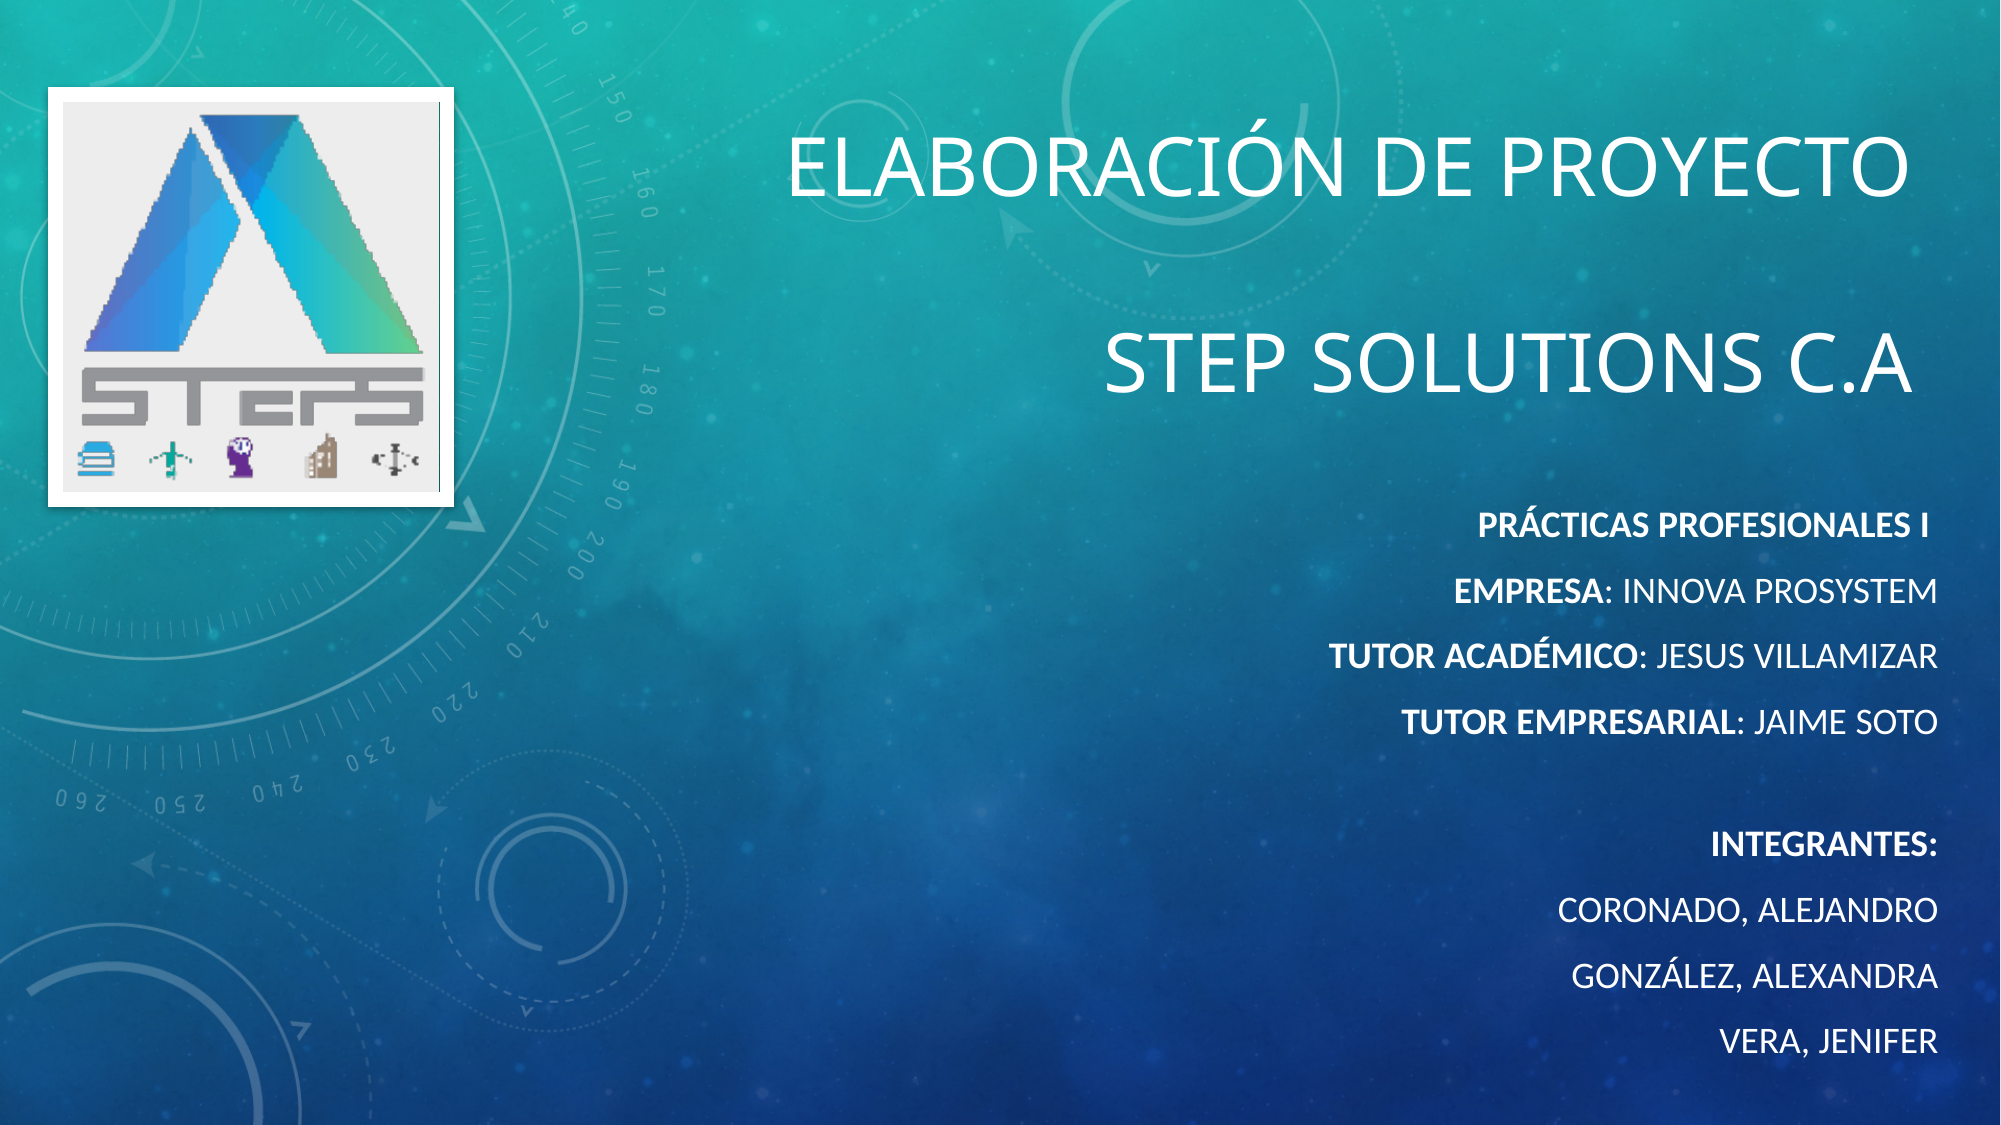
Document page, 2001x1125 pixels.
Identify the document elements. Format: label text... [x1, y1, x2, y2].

text_box Prácticas Profesionales i Empresa: innova prosystem Tutor académico: jesus villamizar Tutor empresarial: Jaime soto [772, 492, 1954, 846]
picture [0, 0, 2001, 1125]
subtitle Integrantes: Coronado, Alejandro González, Alexandra Vera, jenifer [772, 846, 1954, 1125]
title Elaboración de proyecto STEP SOLUTIONS C.A [747, 19, 1929, 417]
